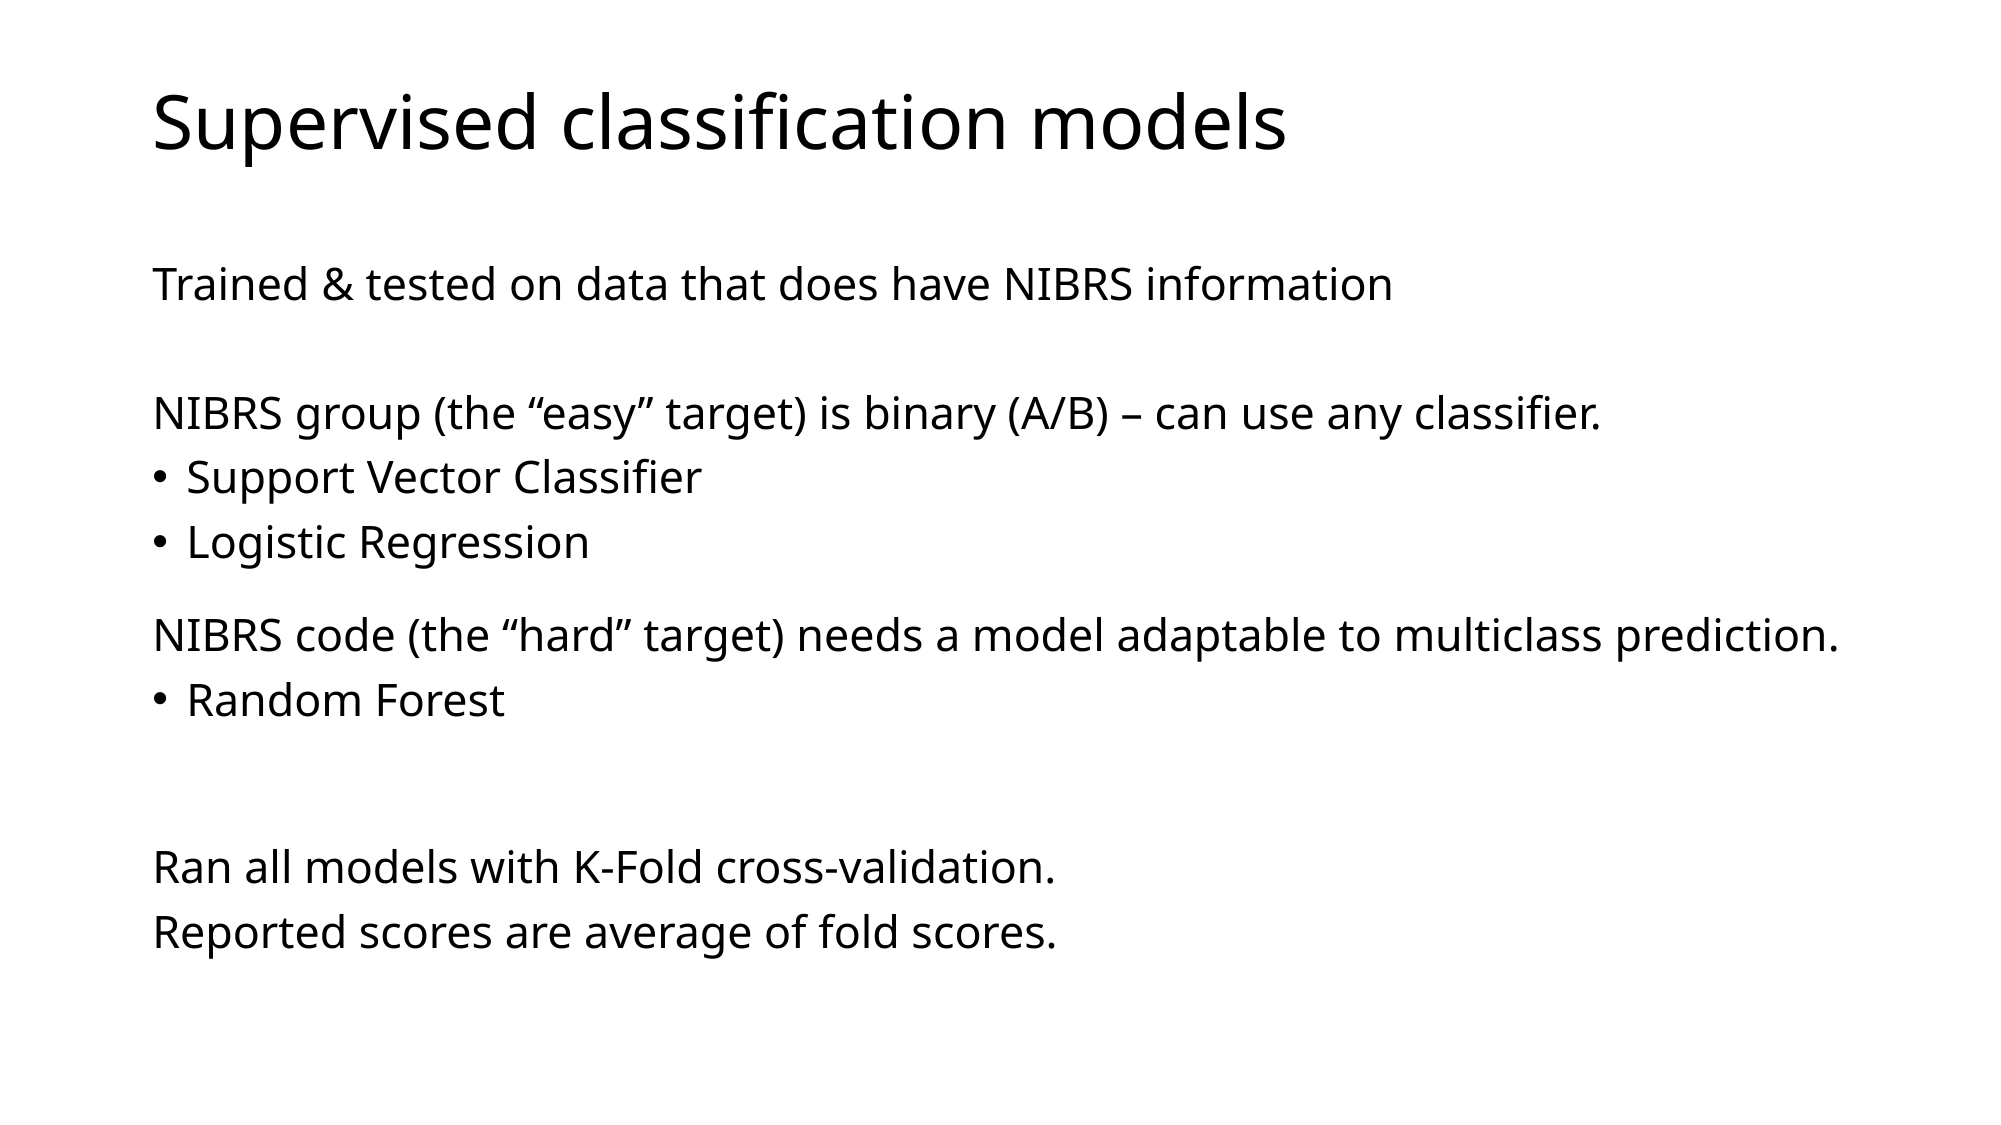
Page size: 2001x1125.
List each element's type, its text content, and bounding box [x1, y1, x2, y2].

list Trained & tested on data that does have NIBRS information NIBRS group (the “easy” target) is binary (A/B) – can use any classifier. Support Vector Classifier Logistic Regression NIBRS code (the “hard” target) needs a model adaptable to multiclass prediction. Random Forest Ran all models with K-Fold cross-validation. Reported scores are average of fold scores. [137, 237, 1863, 1014]
title Supervised classification models [137, 59, 1863, 191]
